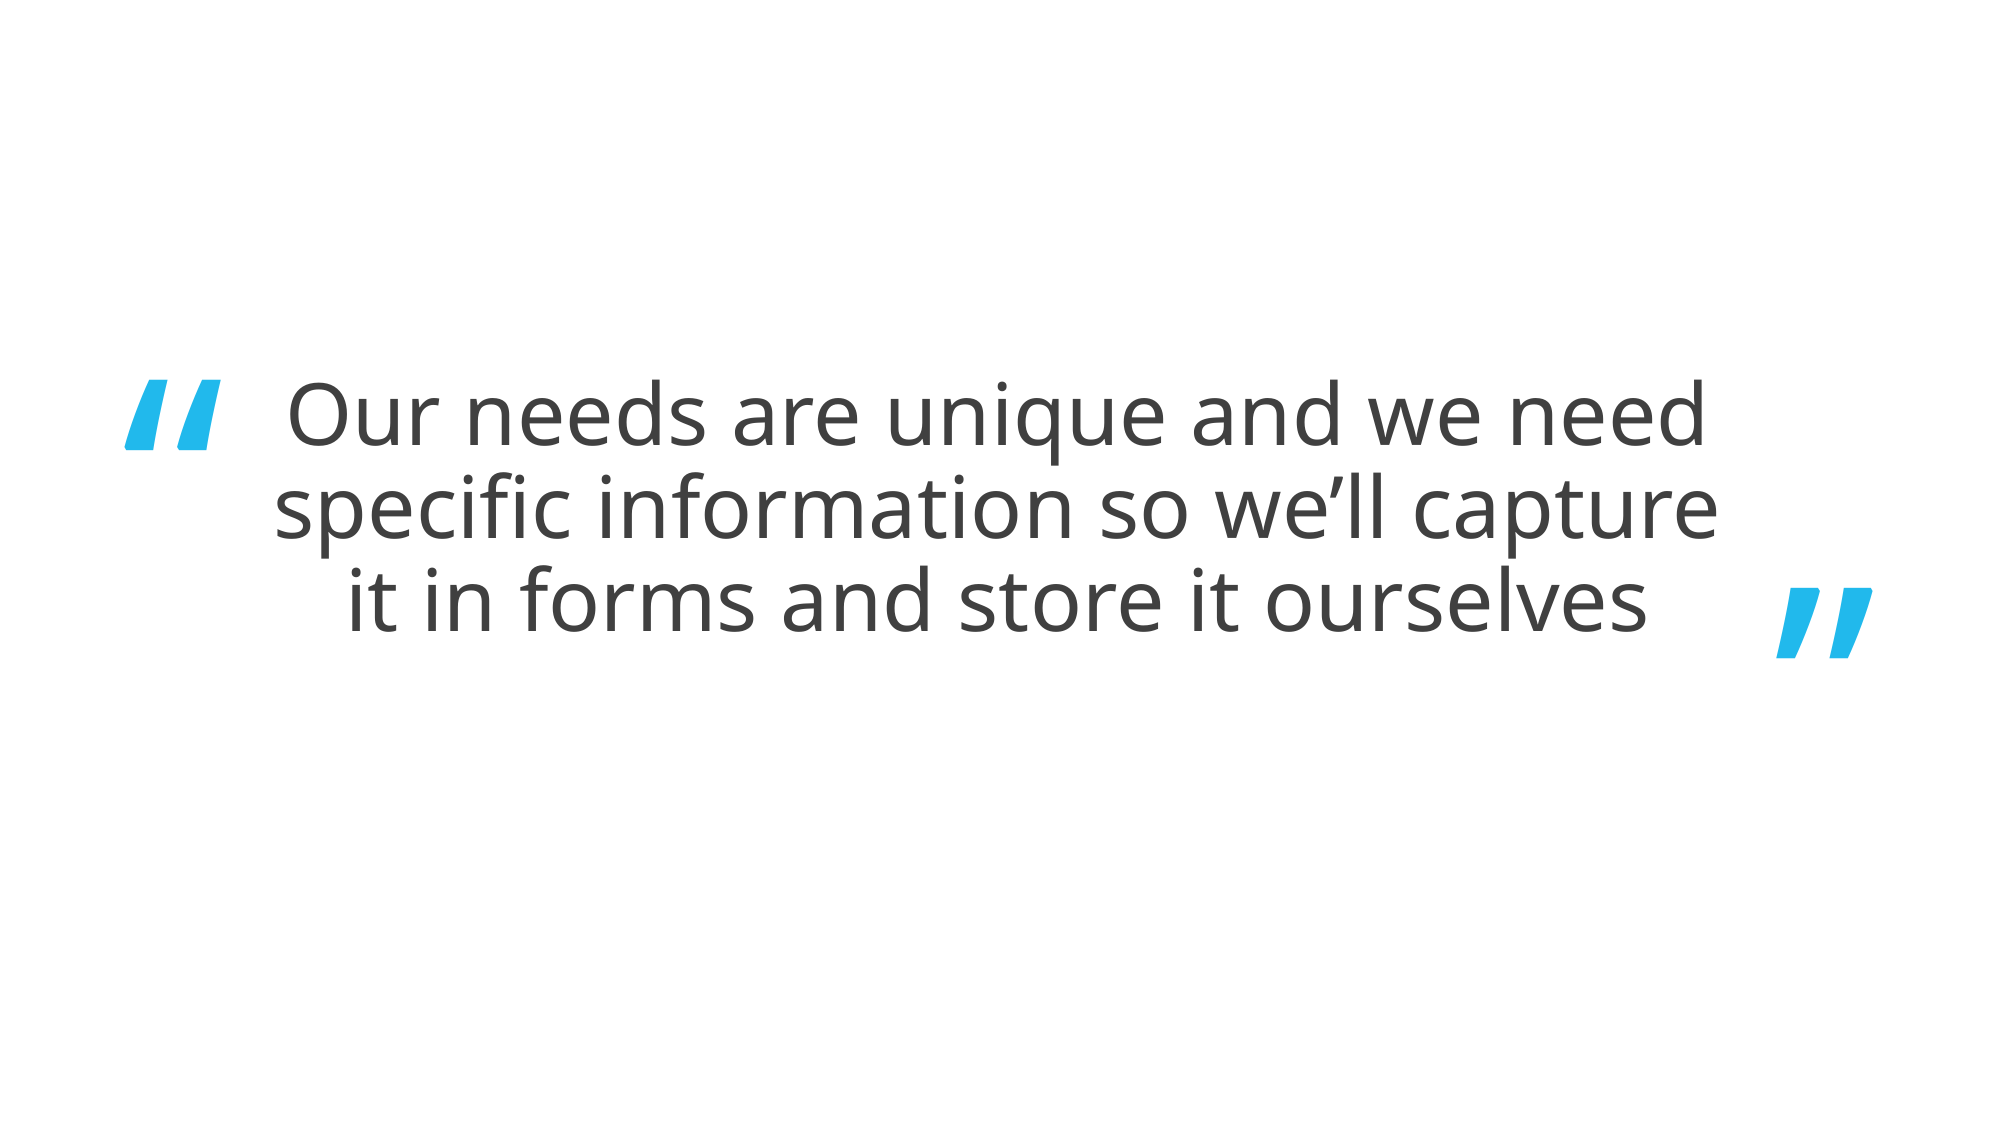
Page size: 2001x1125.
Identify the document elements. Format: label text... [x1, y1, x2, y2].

title Our needs are unique and we need specific information so we’ll capture it in forms and store it ourselves [255, 351, 1742, 671]
